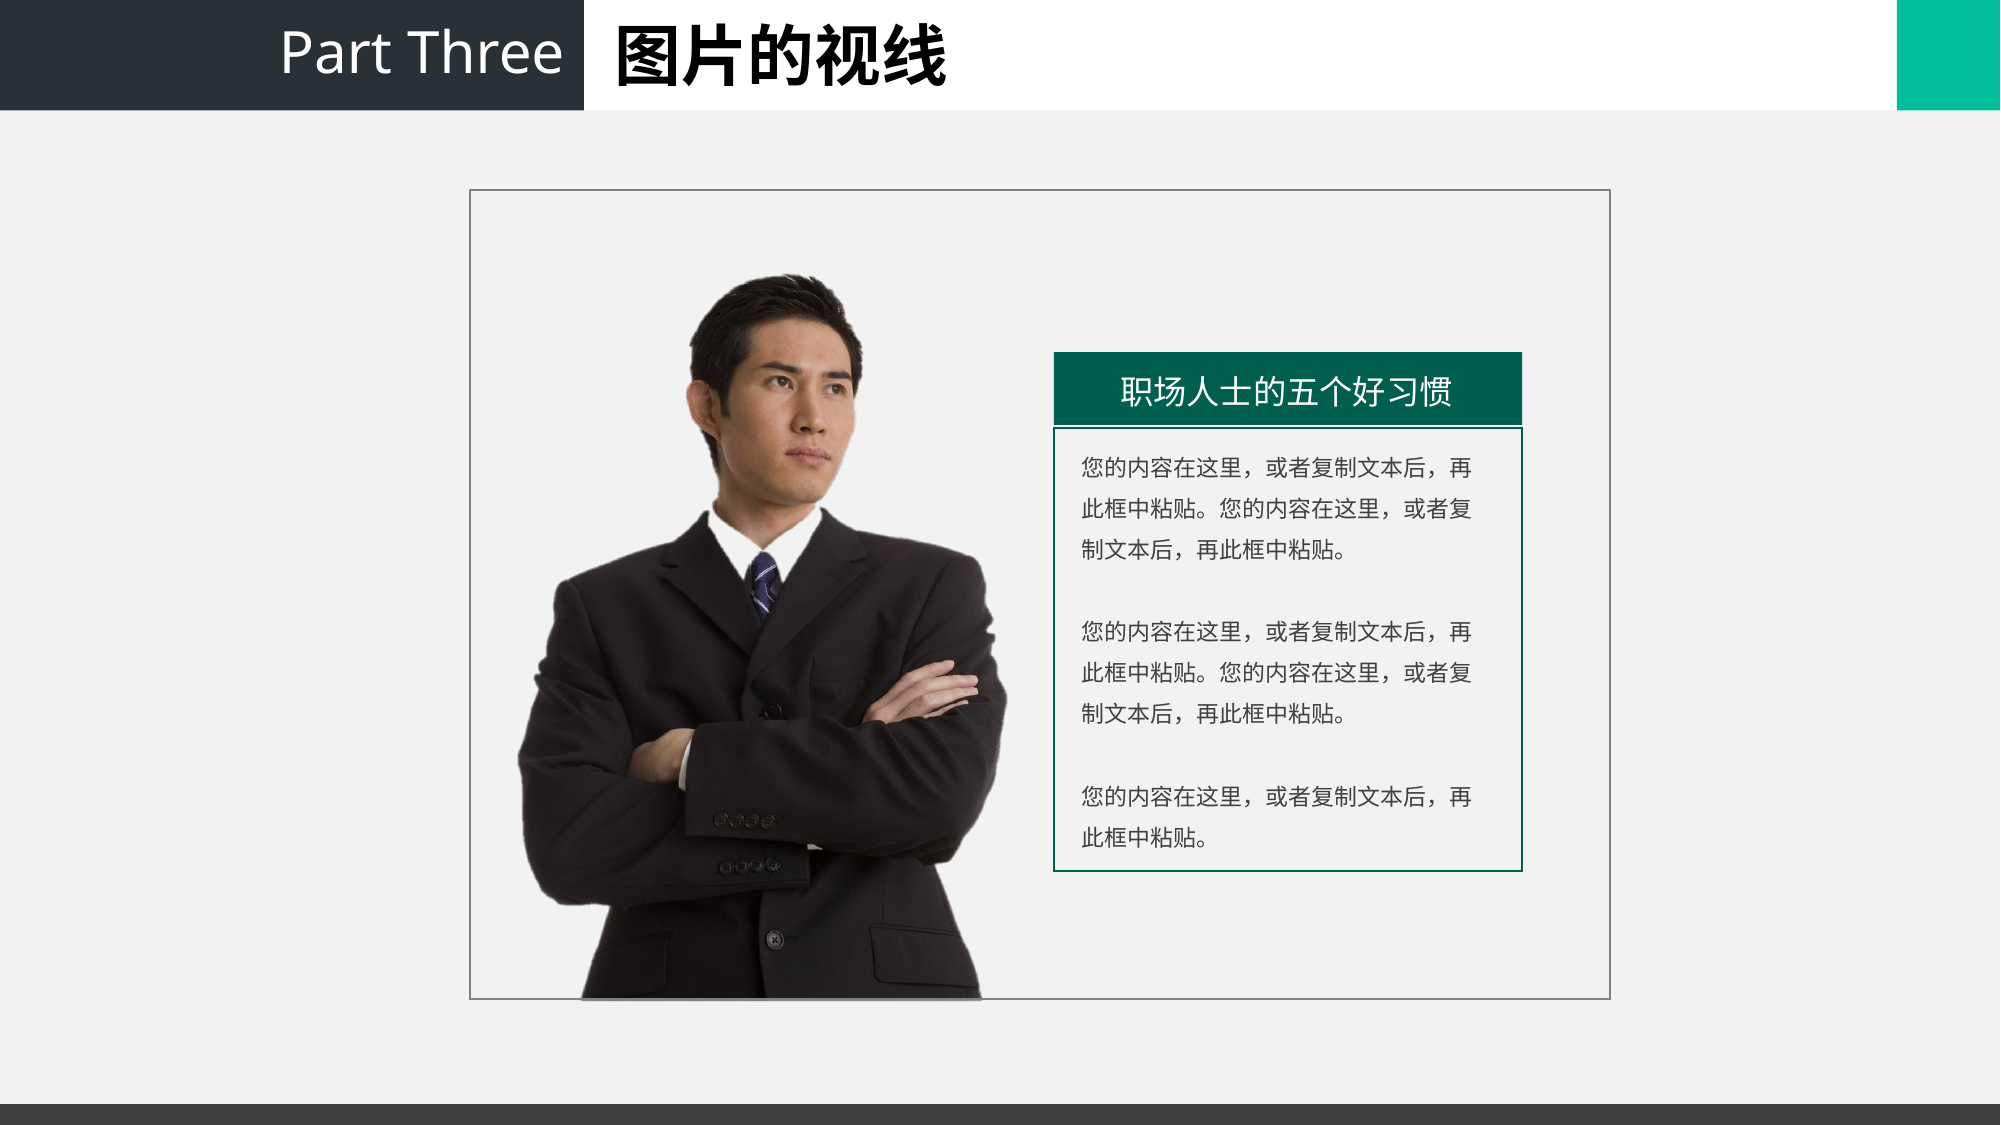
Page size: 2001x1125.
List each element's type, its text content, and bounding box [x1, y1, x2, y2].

list 图片的视线 [597, 15, 965, 104]
text_box 职场人士的五个好习惯 [1104, 352, 1469, 419]
text_box [469, 189, 1611, 1000]
text_box 您的内容在这里，或者复制文本后，再此框中粘贴。您的内容在这里，或者复制文本后，再此框中粘贴。 您的内容在这里，或者复制文本后，再此框中粘贴。您的内容在这里，或者复制文本后，再此框中粘贴。 您的内容在这里，或者复制文本后，再此框中粘贴。 [1080, 432, 1510, 859]
picture [507, 266, 1080, 1006]
text_box [1080, 351, 1523, 426]
text_box [0, 1103, 2000, 1125]
list Part Three [264, 15, 579, 95]
text_box [1080, 427, 1523, 872]
